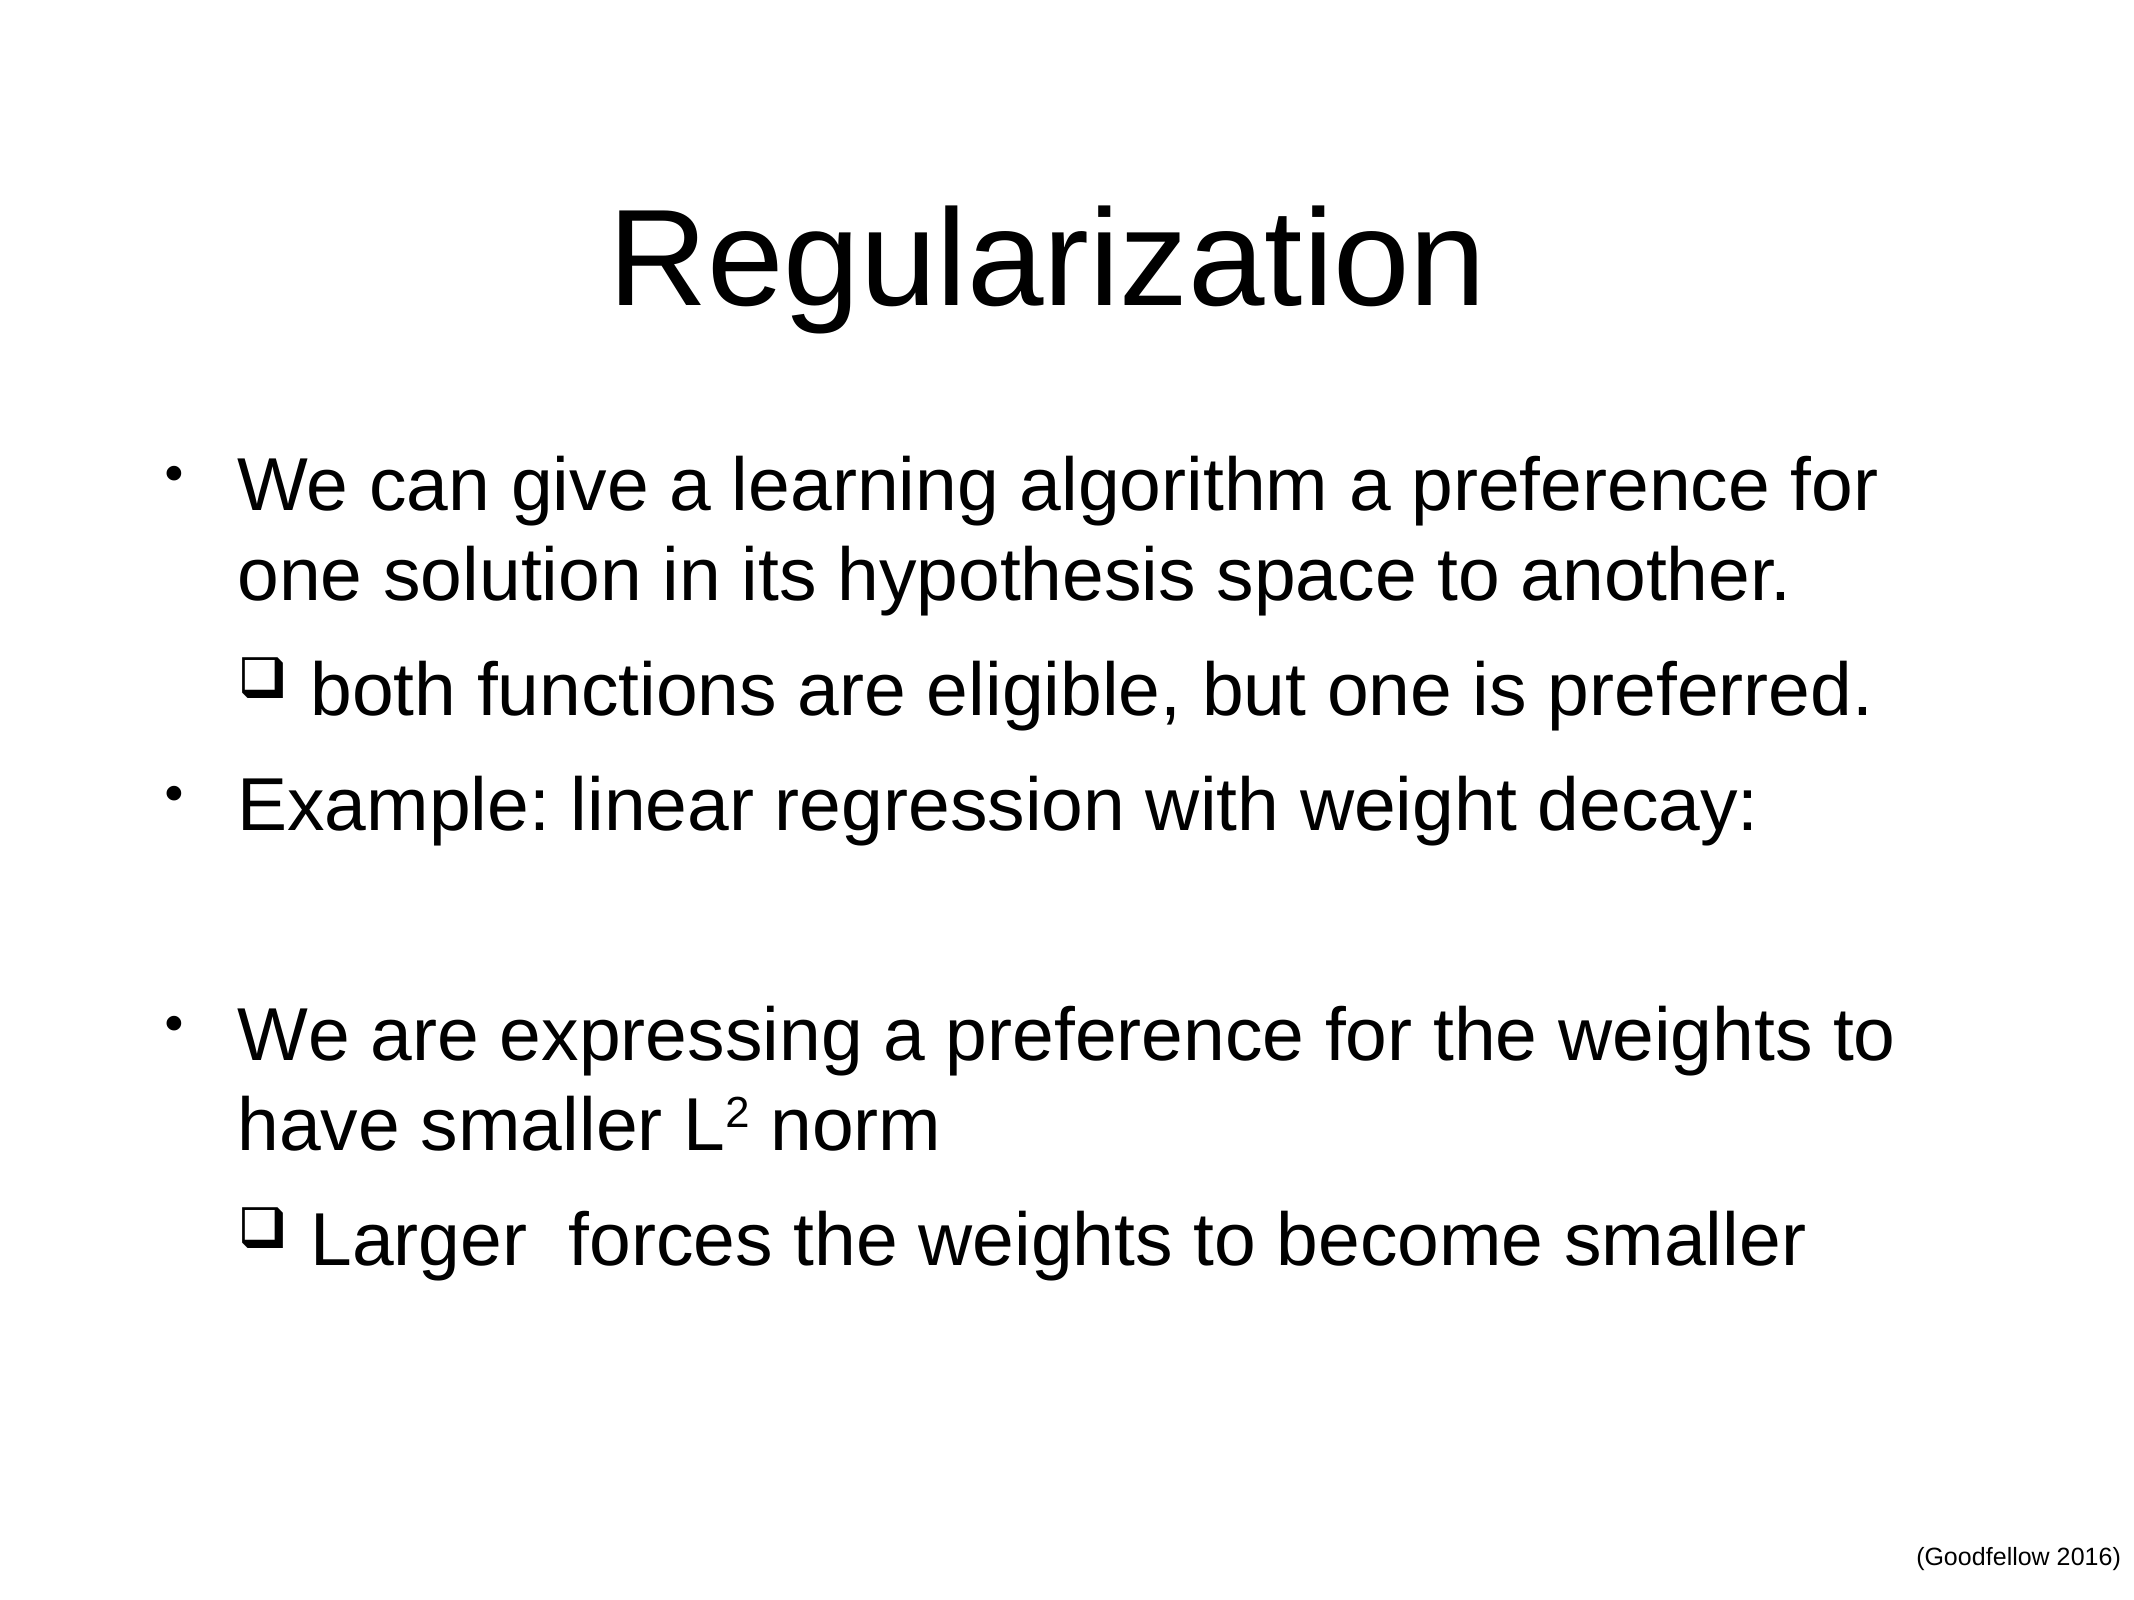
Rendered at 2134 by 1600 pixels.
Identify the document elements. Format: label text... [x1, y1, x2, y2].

title Regularization [155, 72, 1978, 428]
